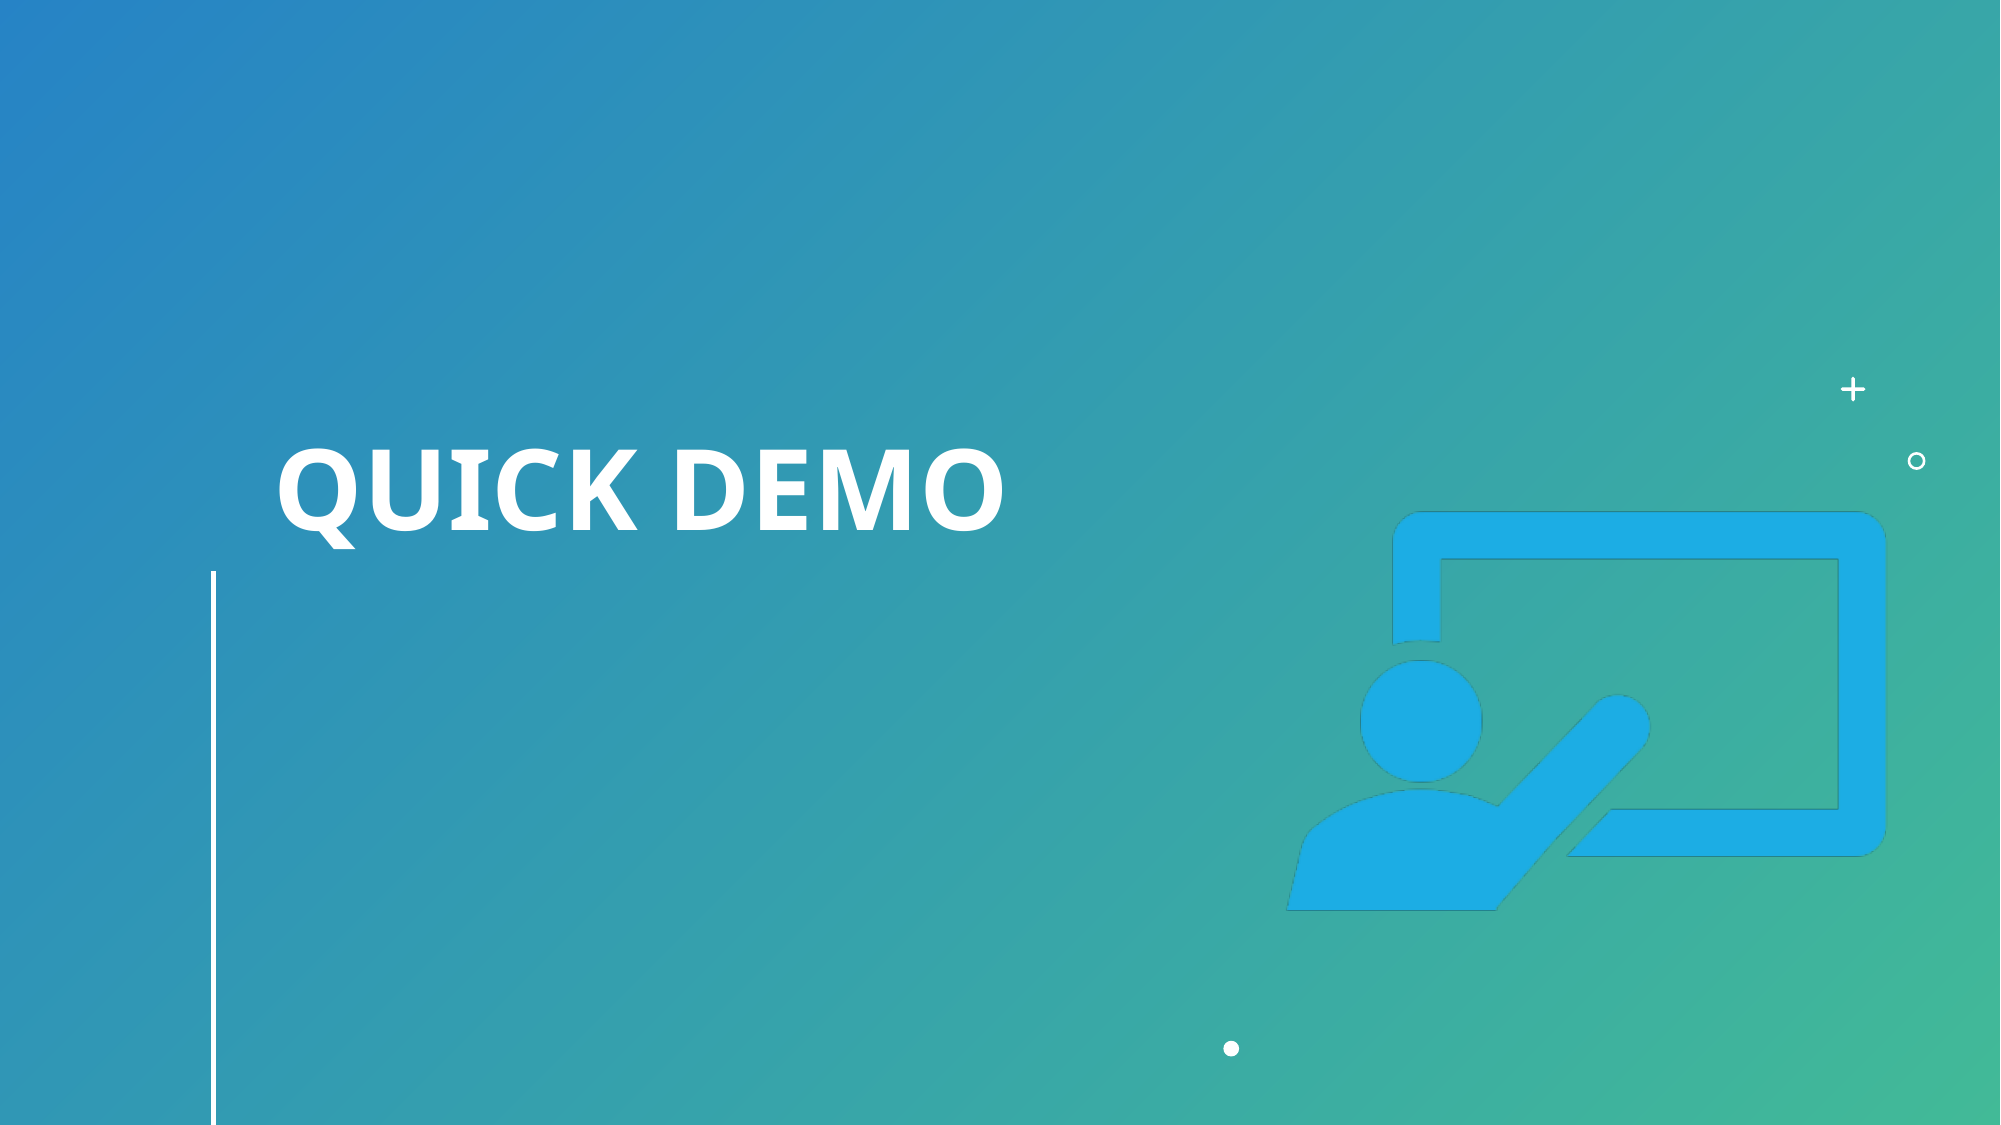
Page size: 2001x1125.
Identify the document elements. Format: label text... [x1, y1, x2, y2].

title Quick Demo [258, 96, 1130, 563]
text_box [1911, 452, 1926, 470]
picture [1262, 387, 1911, 1036]
text_box [1851, 376, 1855, 387]
text_box [0, 0, 2000, 1125]
text_box [1223, 1040, 1240, 1057]
